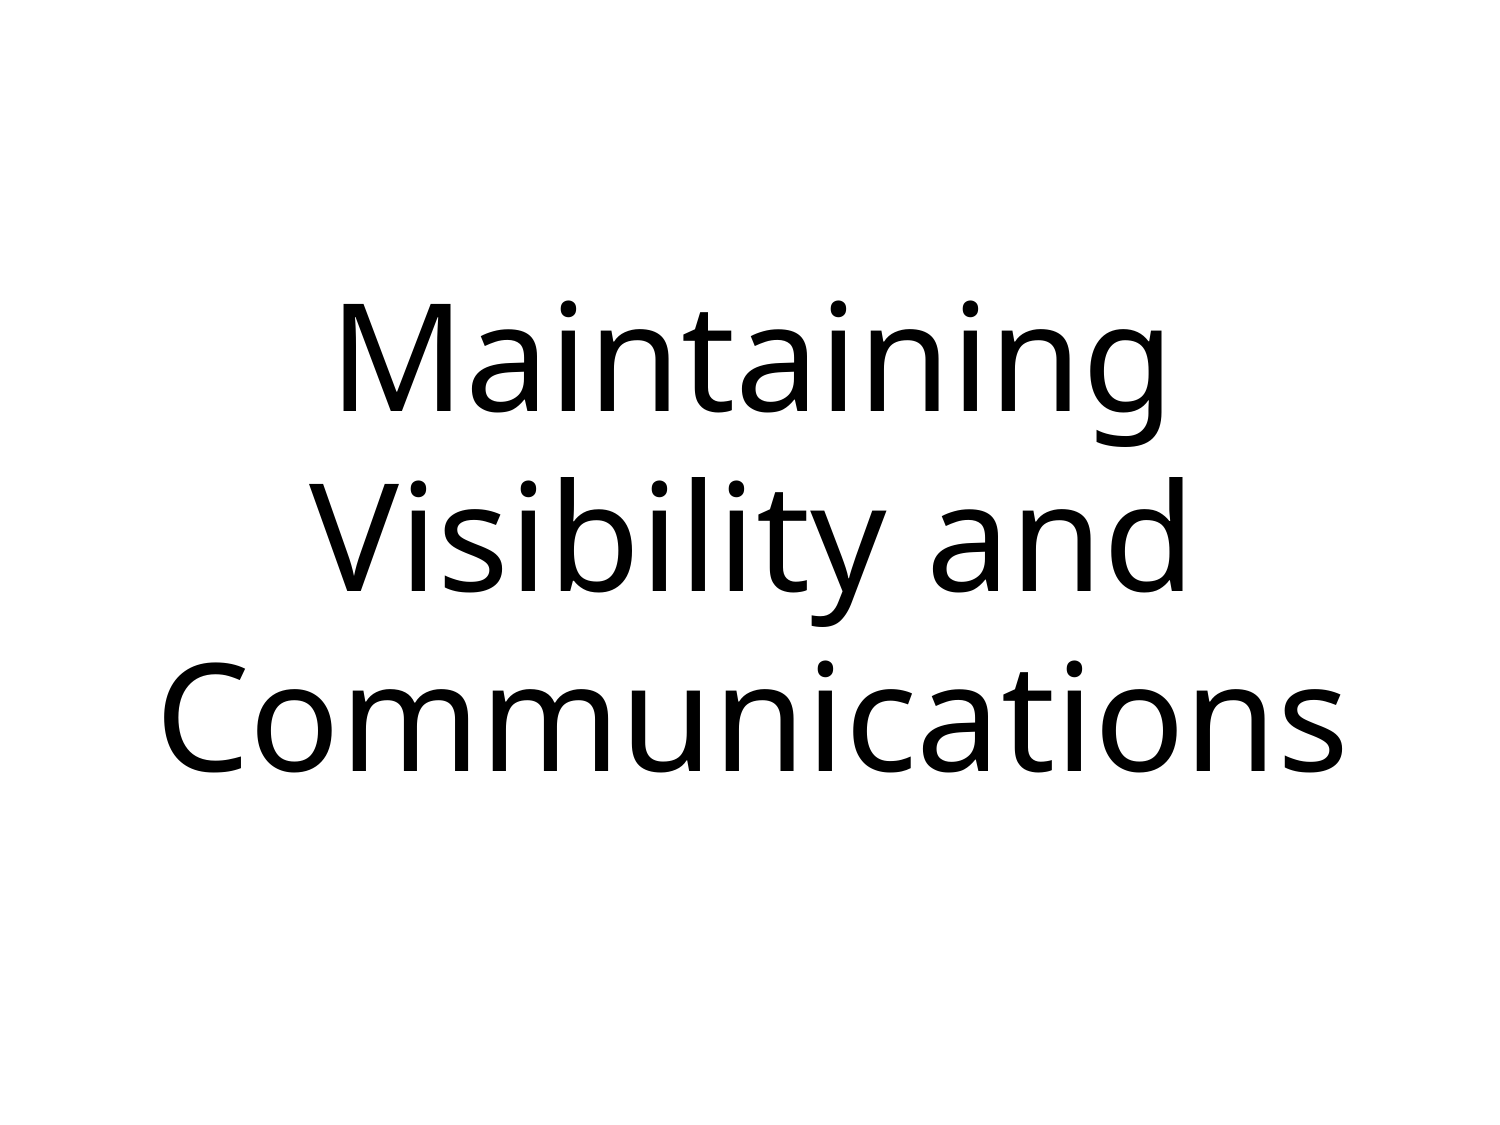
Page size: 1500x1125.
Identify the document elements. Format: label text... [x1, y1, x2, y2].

title Maintaining Visibility and Communications [62, 299, 1443, 763]
